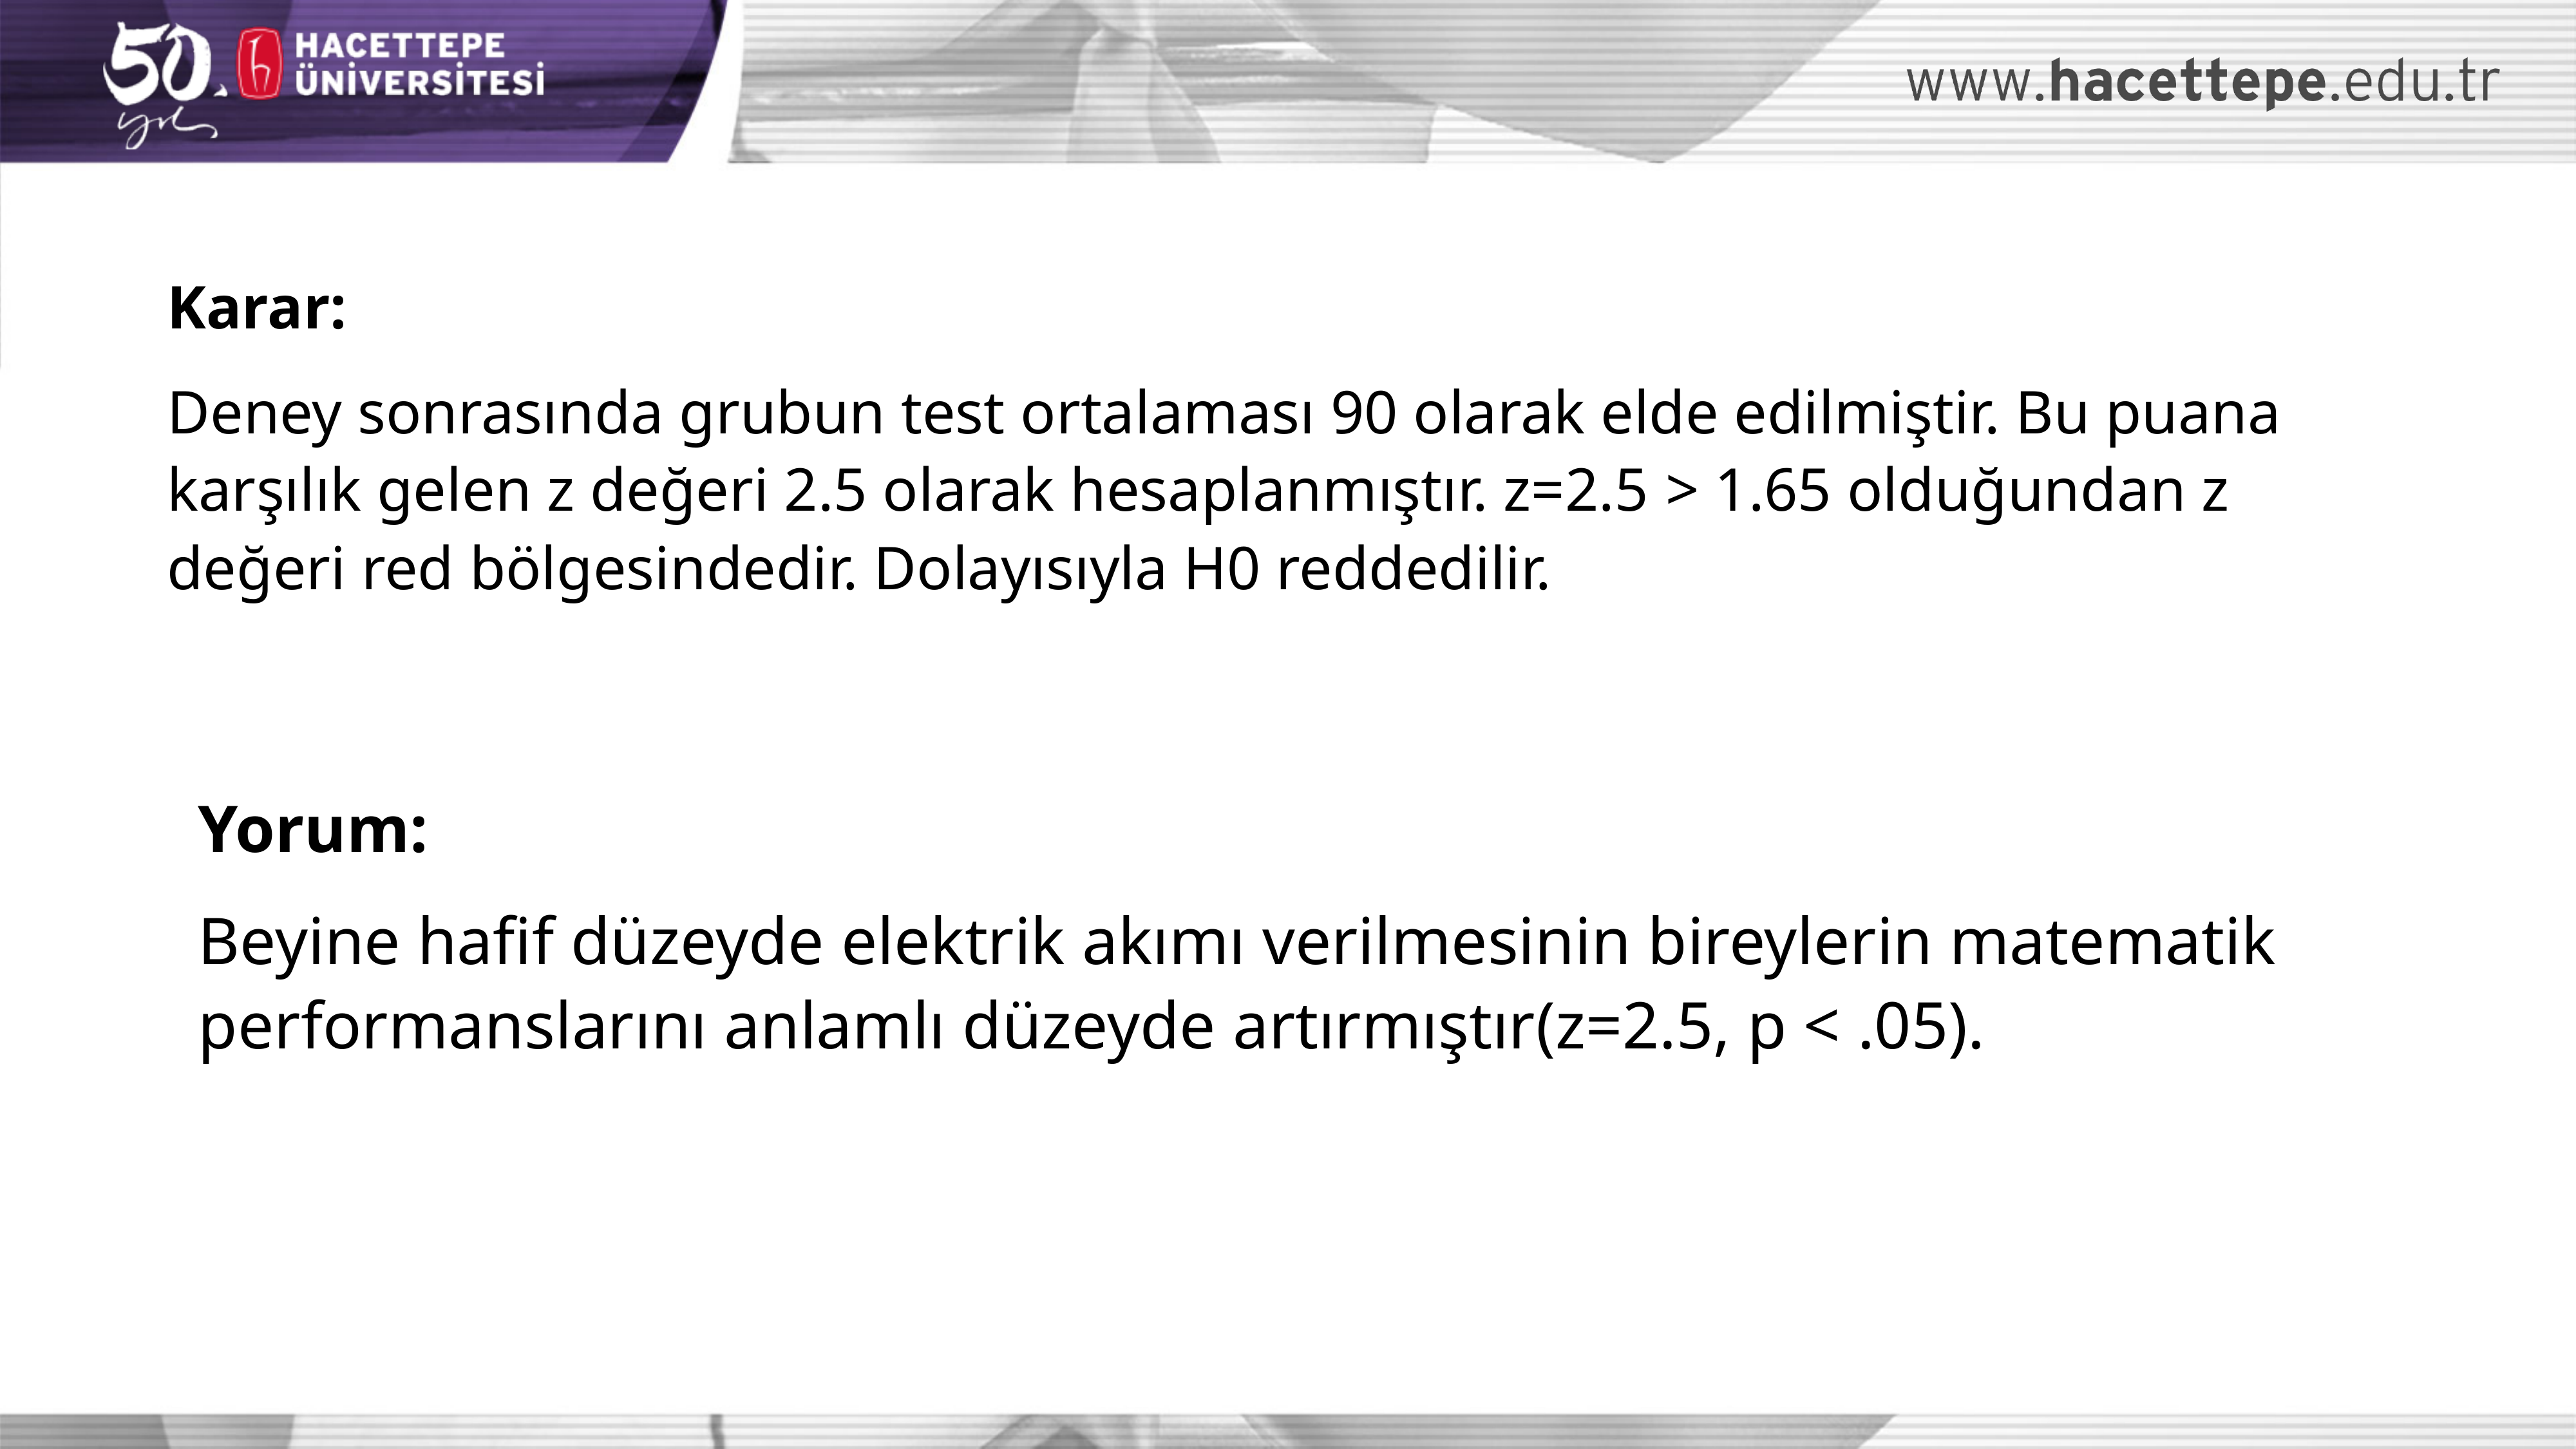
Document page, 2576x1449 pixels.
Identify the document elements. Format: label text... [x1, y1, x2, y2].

picture [0, 0, 2576, 1449]
text_box Karar: Deney sonrasında grubun test ortalaması 90 olarak elde edilmiştir. Bu puana karşılık gelen z değeri 2.5 olarak hesaplanmıştır. z=2.5 > 1.65 olduğundan z değeri red bölgesindedir. Dolayısıyla H0 reddedilir. [157, 252, 2419, 611]
text_box Yorum: Beyine hafif düzeyde elektrik akımı verilmesinin bireylerin matematik performanslarını anlamlı düzeyde artırmıştır(z=2.5, p < .05). [188, 770, 2298, 1289]
